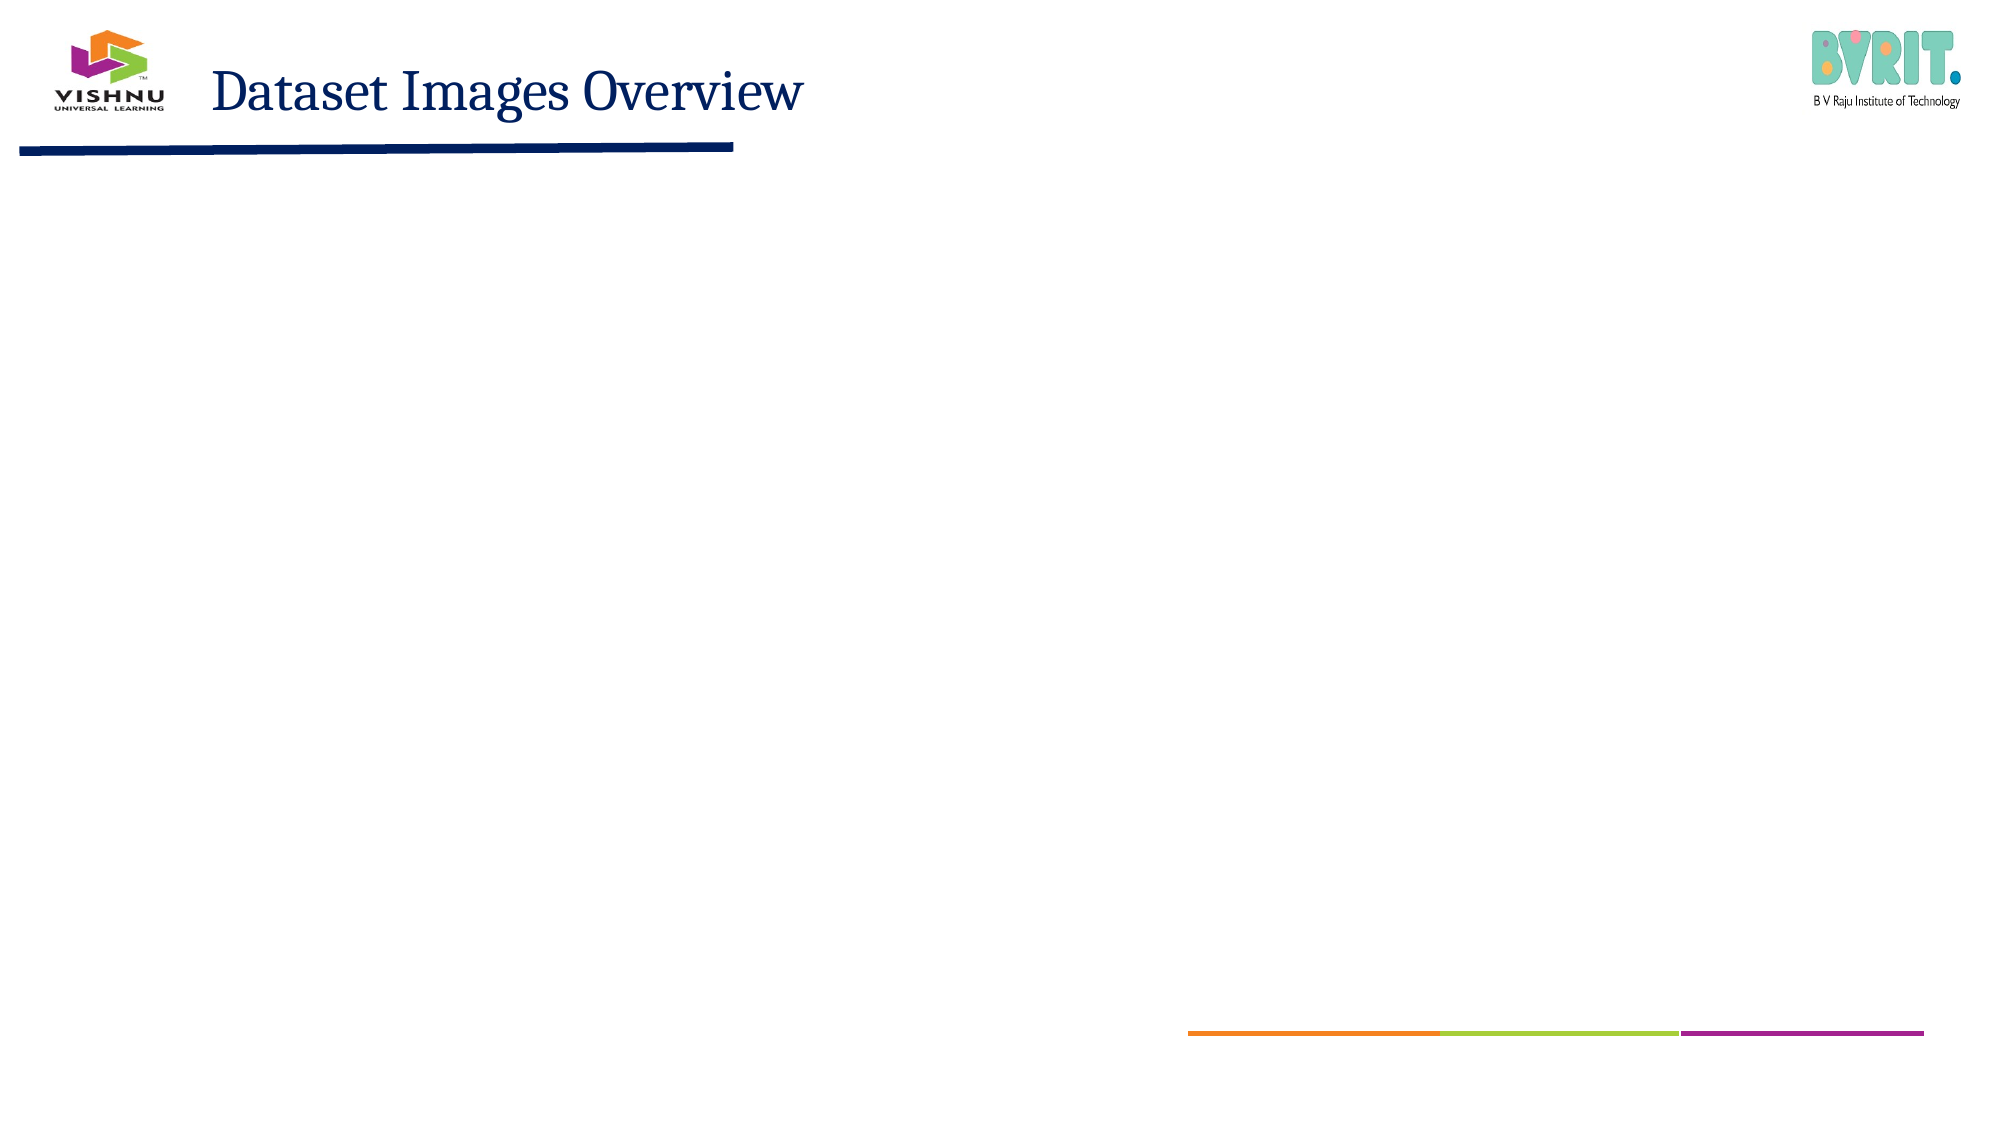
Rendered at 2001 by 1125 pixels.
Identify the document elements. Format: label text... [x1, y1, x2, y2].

title Dataset Images Overview [210, 52, 1979, 158]
picture [1802, 22, 1961, 52]
picture [54, 30, 164, 111]
